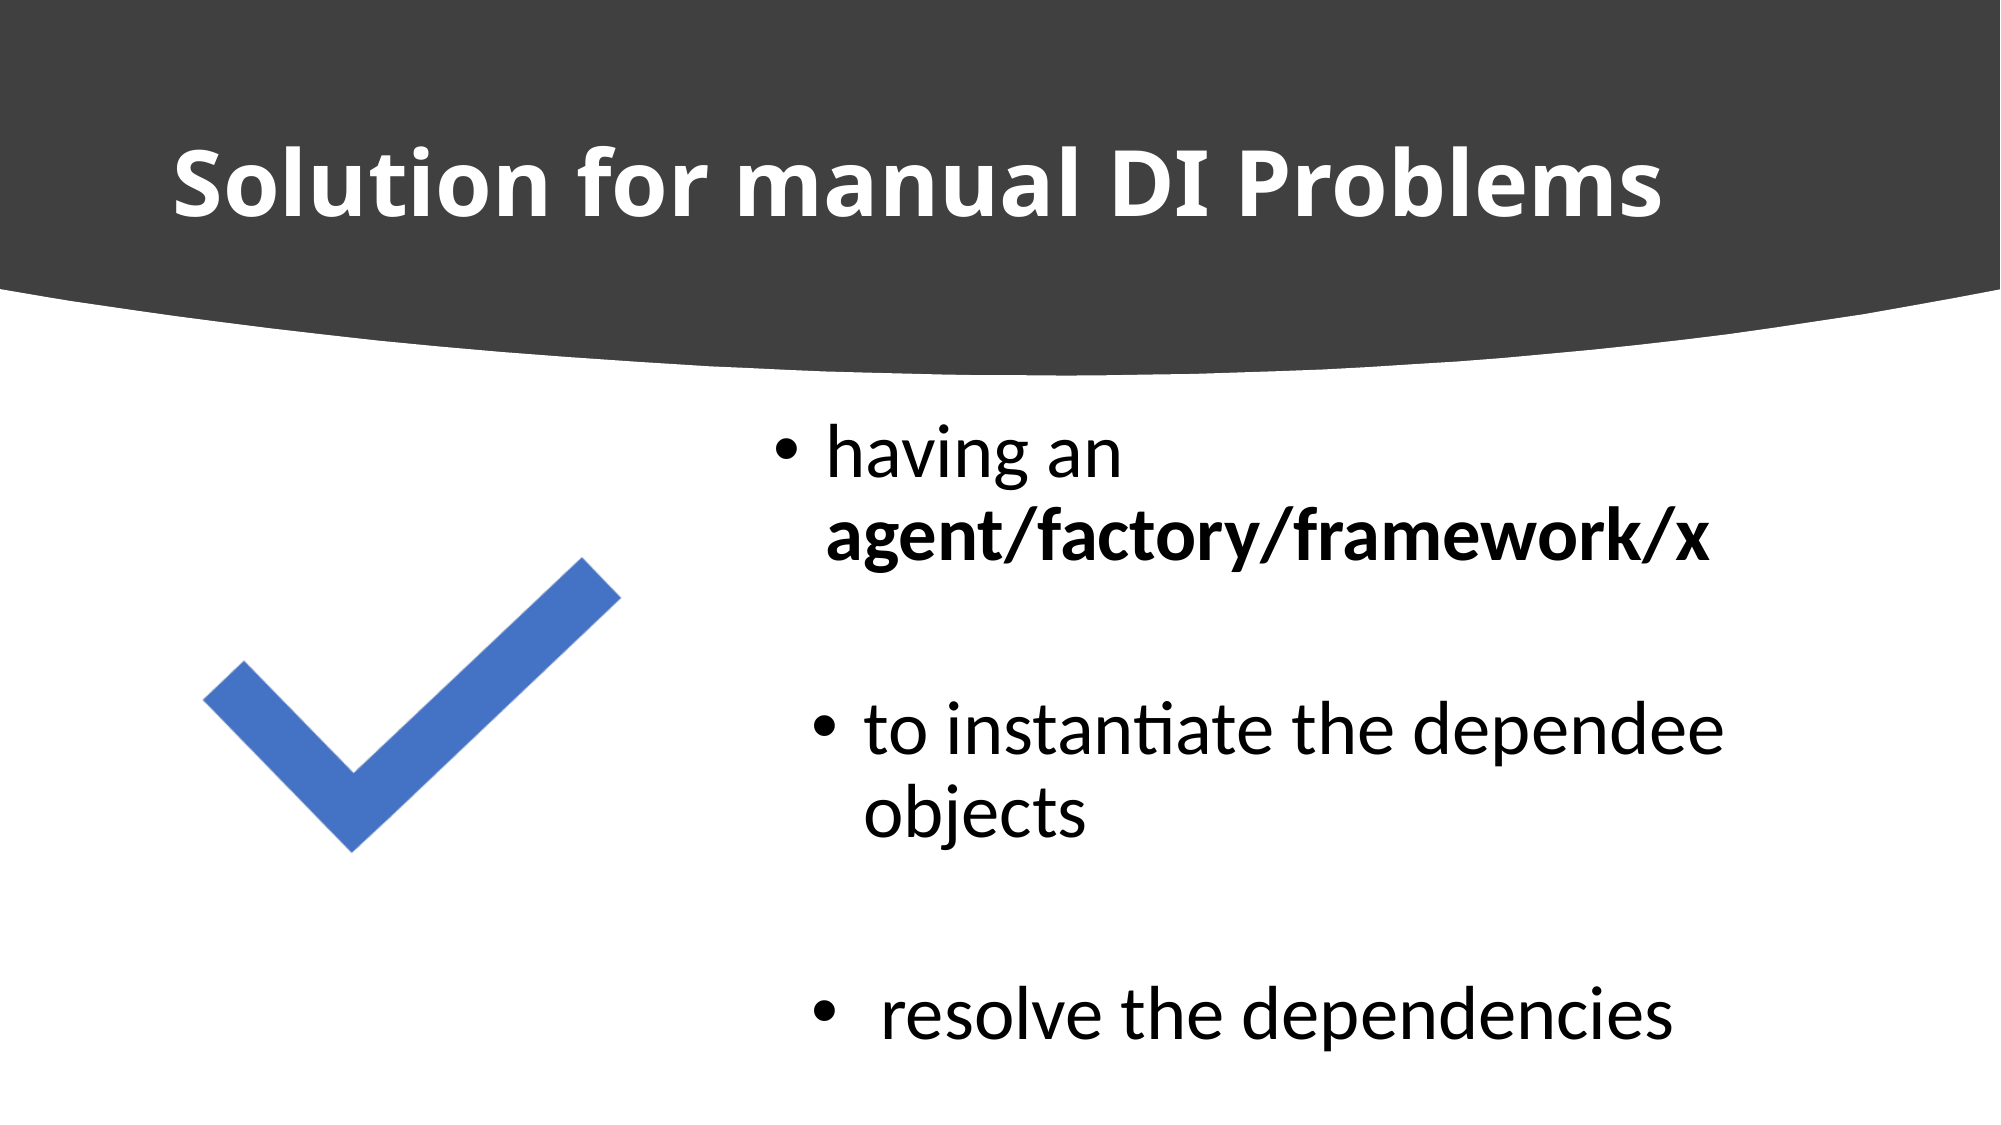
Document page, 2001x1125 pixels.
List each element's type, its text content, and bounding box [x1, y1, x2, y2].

text_box [0, 289, 2000, 1125]
title Solution for manual DI Problems [157, 81, 1843, 292]
list having an agent/factory/framework/x to instantiate the dependee objects resolve the dependencies [715, 404, 1911, 1069]
text_box [0, 0, 2000, 375]
picture [198, 490, 626, 918]
